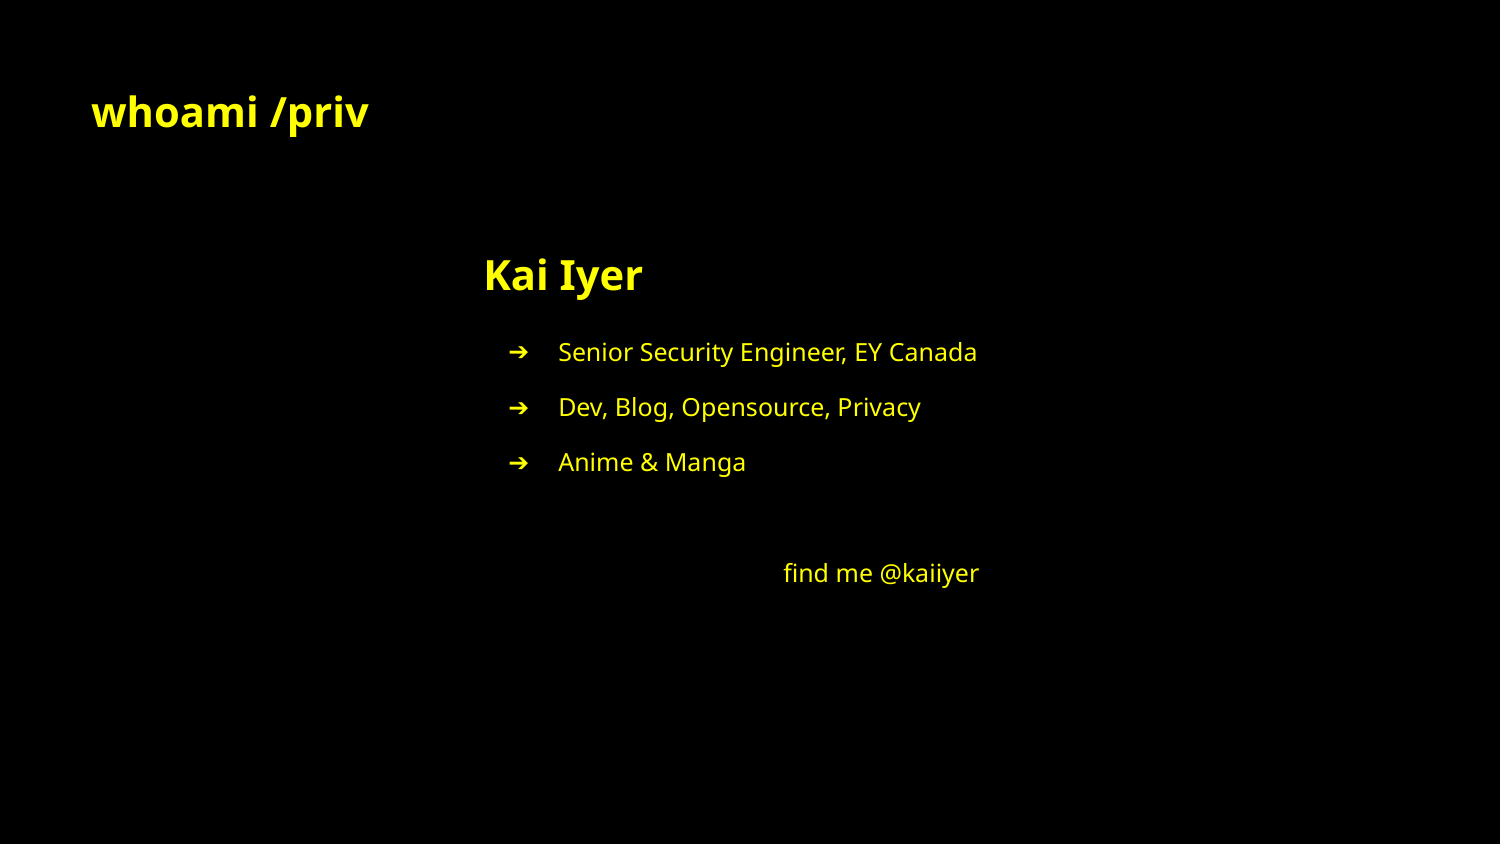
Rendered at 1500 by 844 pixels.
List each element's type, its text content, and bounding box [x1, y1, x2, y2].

text_box whoami /priv [76, 56, 640, 151]
list Kai Iyer Senior Security Engineer, EY Canada Dev, Blog, Opensource, Privacy Anime & Manga find me @kaiiyer [468, 225, 1032, 583]
